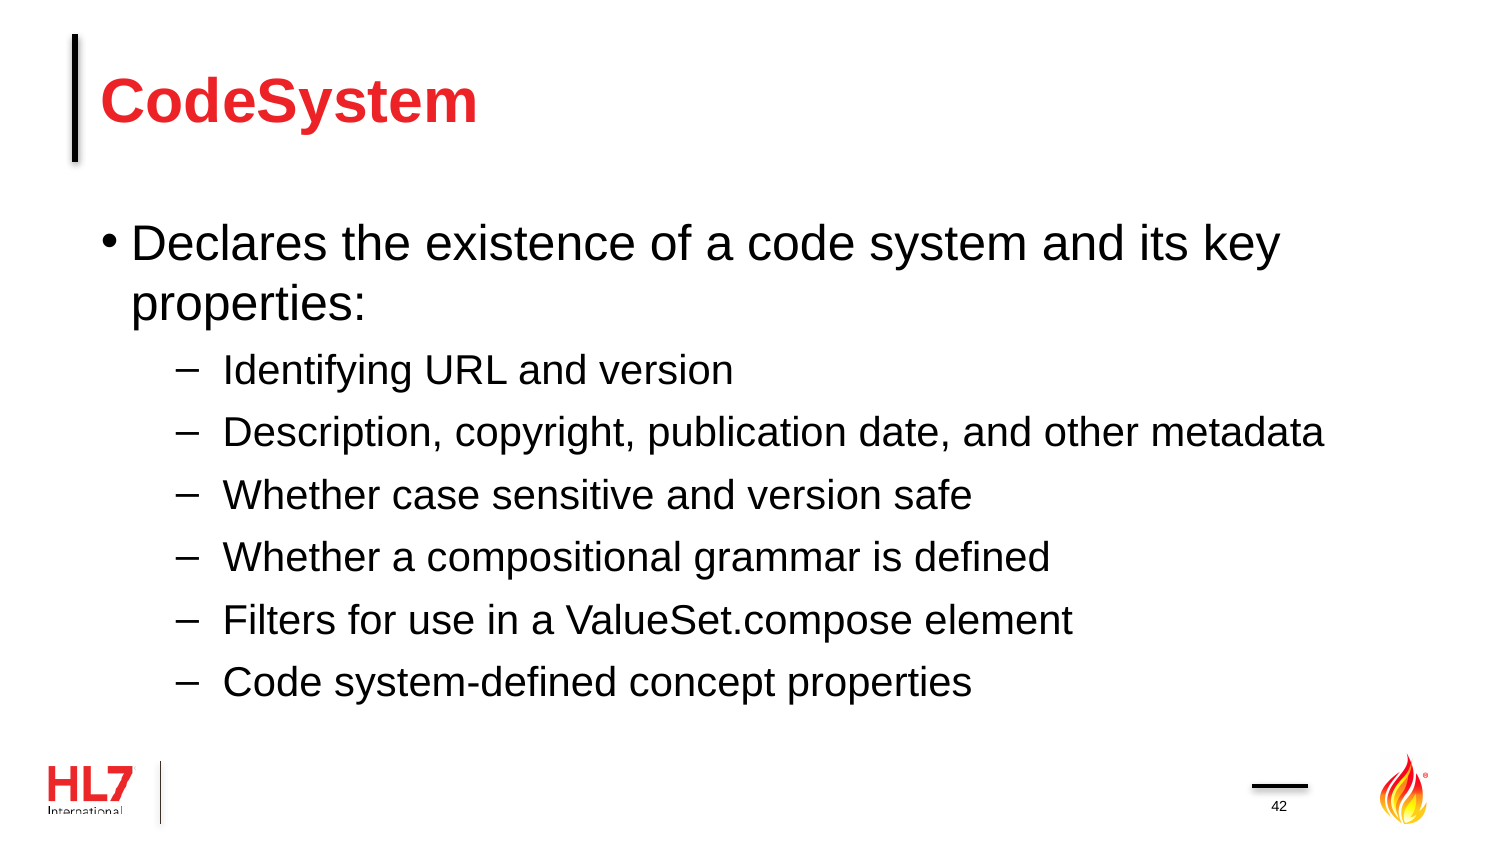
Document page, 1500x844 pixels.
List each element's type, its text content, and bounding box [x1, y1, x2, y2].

title CodeSystem [100, 33, 1451, 163]
slide_number 42 [1257, 788, 1302, 815]
list Declares the existence of a code system and its key properties: Identifying URL and version Description, copyright, publication date, and other metadata Whether case sensitive and version safe Whether a compositional grammar is defined Filters for use in a ValueSet.compose element Code system-defined concept properties [100, 210, 1451, 750]
picture [1380, 753, 1428, 824]
